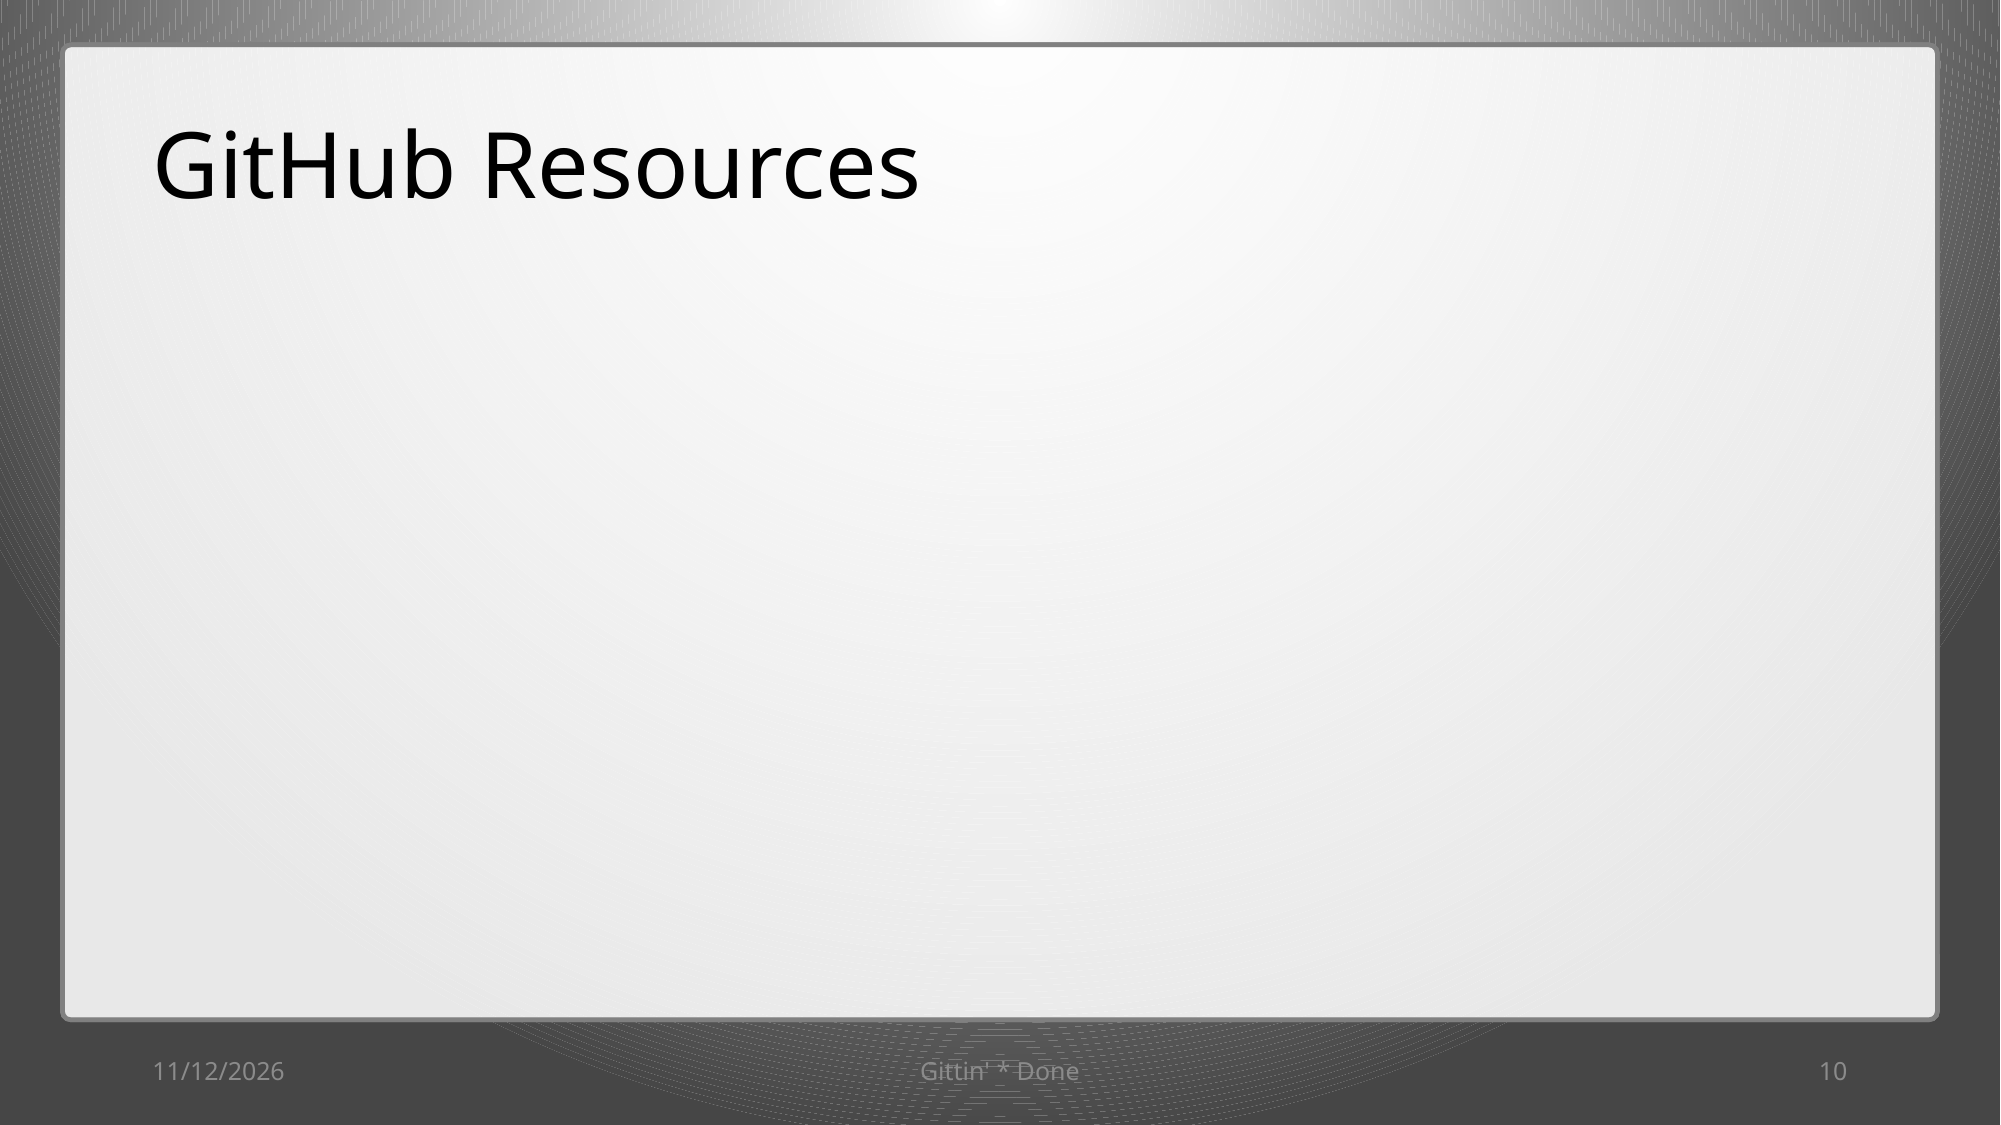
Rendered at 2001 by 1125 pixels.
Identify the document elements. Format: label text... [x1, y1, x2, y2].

slide_number 10 [1412, 1042, 1863, 1103]
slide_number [137, 1042, 588, 1103]
title GitHub Resources [137, 59, 1863, 278]
footer Gittin' * Done [662, 1042, 1338, 1103]
